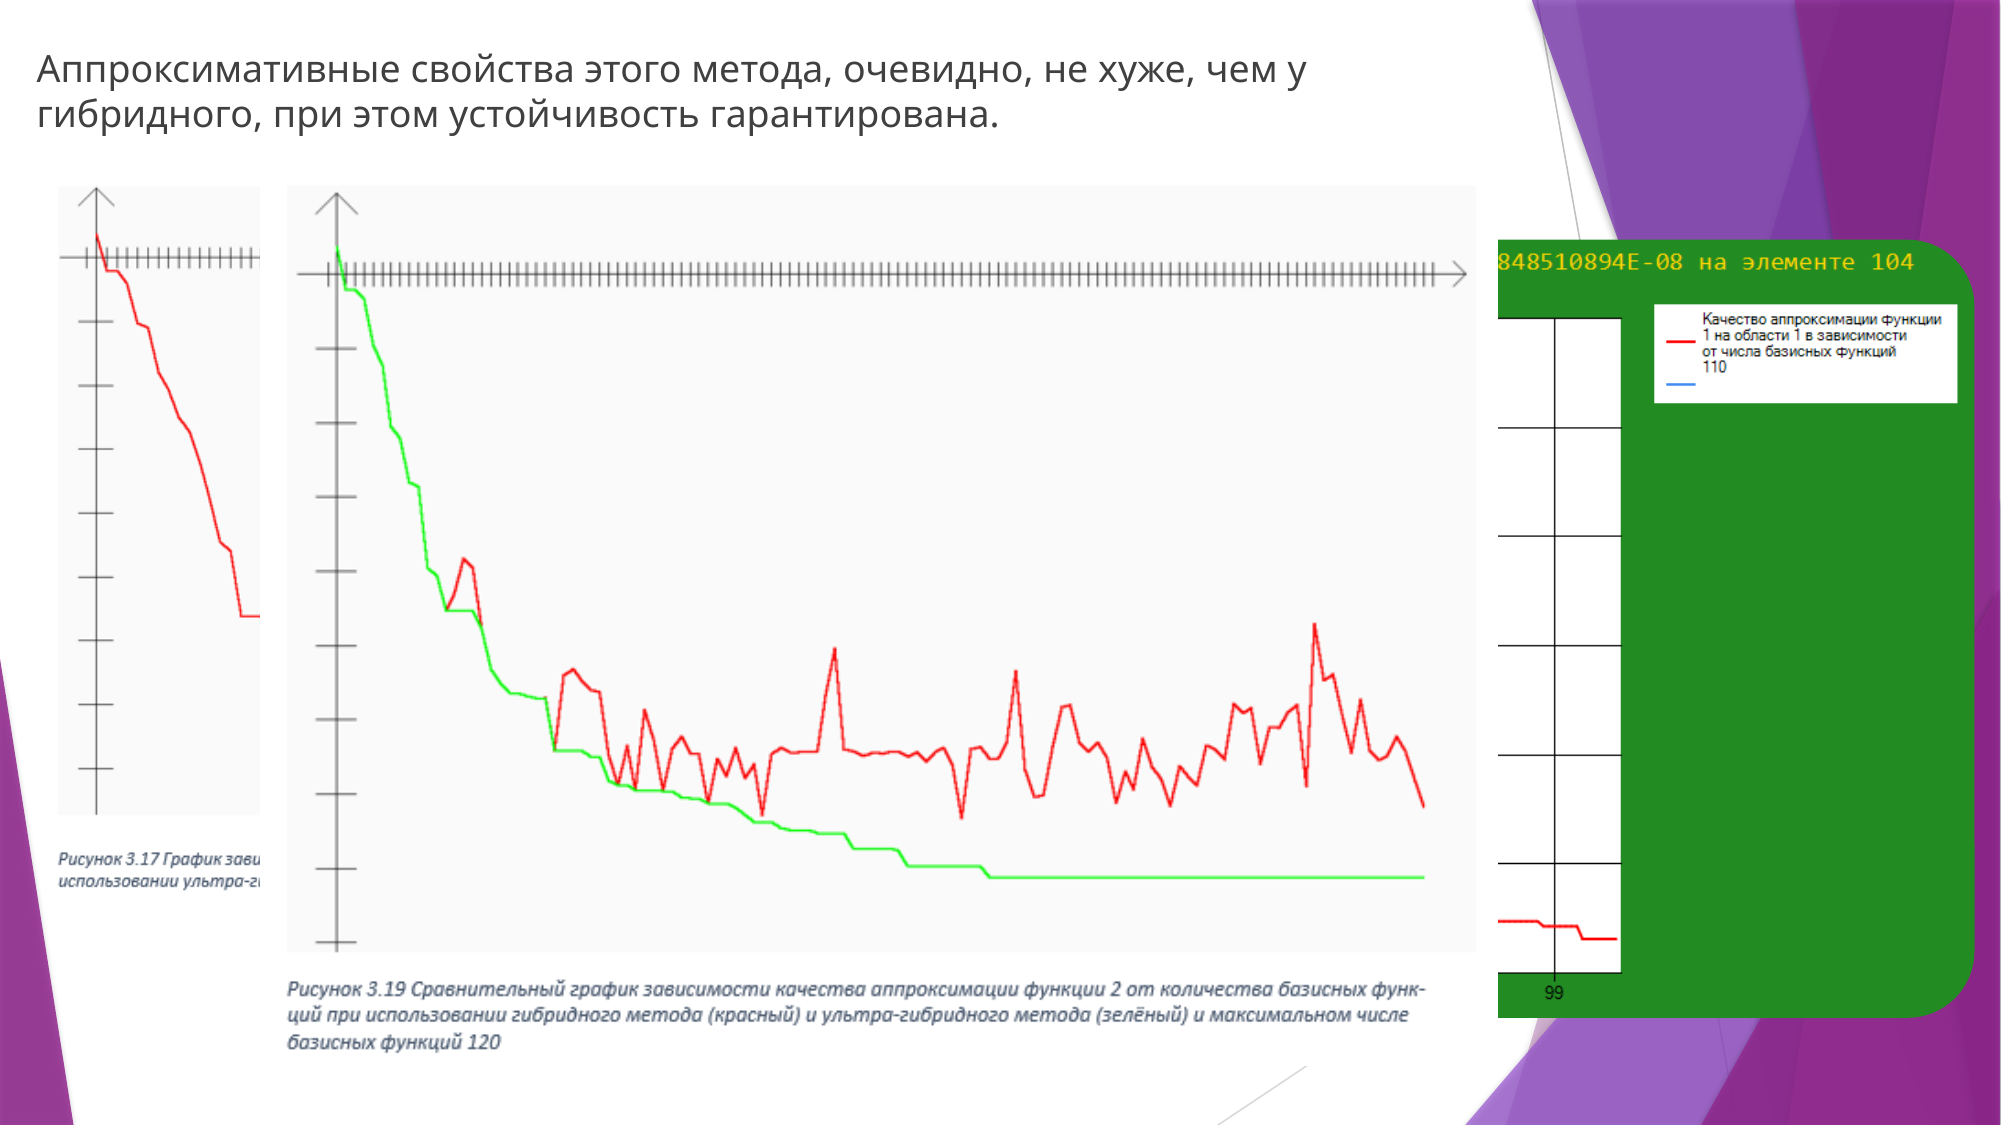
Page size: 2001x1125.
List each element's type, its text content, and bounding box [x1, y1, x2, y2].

list Аппроксимативные свойства этого метода, очевидно, не хуже, чем у гибридного, при этом устойчивость гарантирована. [21, 37, 1432, 146]
picture [49, 163, 1975, 1067]
